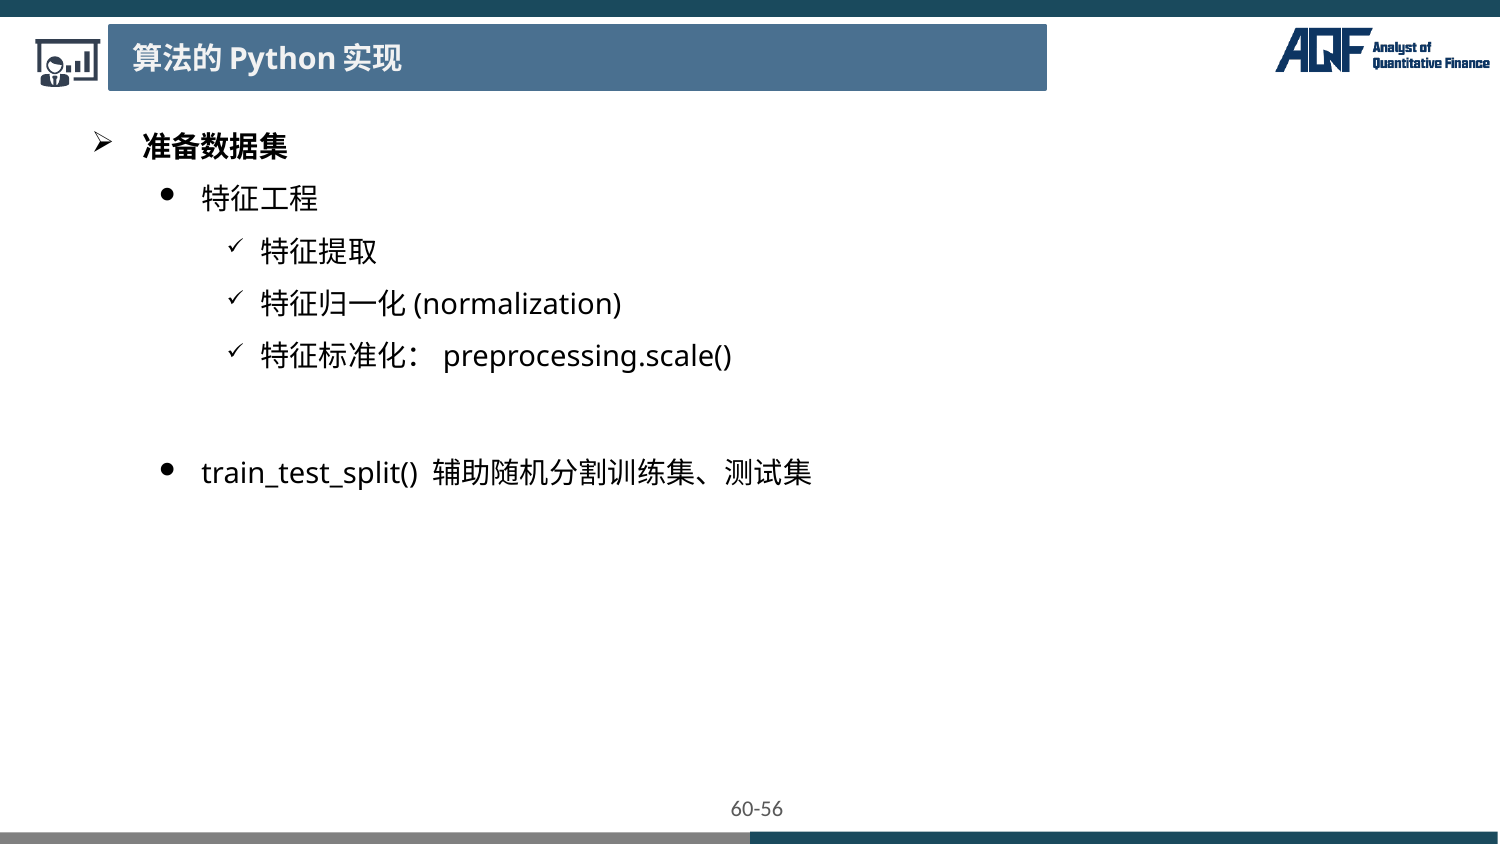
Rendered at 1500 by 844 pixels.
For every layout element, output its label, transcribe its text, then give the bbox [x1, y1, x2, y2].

list 准备数据集 特征工程 特征提取 特征归一化(normalization) 特征标准化：preprocessing.scale() train_test_split() 辅助随机分割训练集、测试集 [76, 102, 1424, 752]
picture [1252, 2, 1500, 102]
list 算法的Python实现 [117, 32, 1039, 84]
